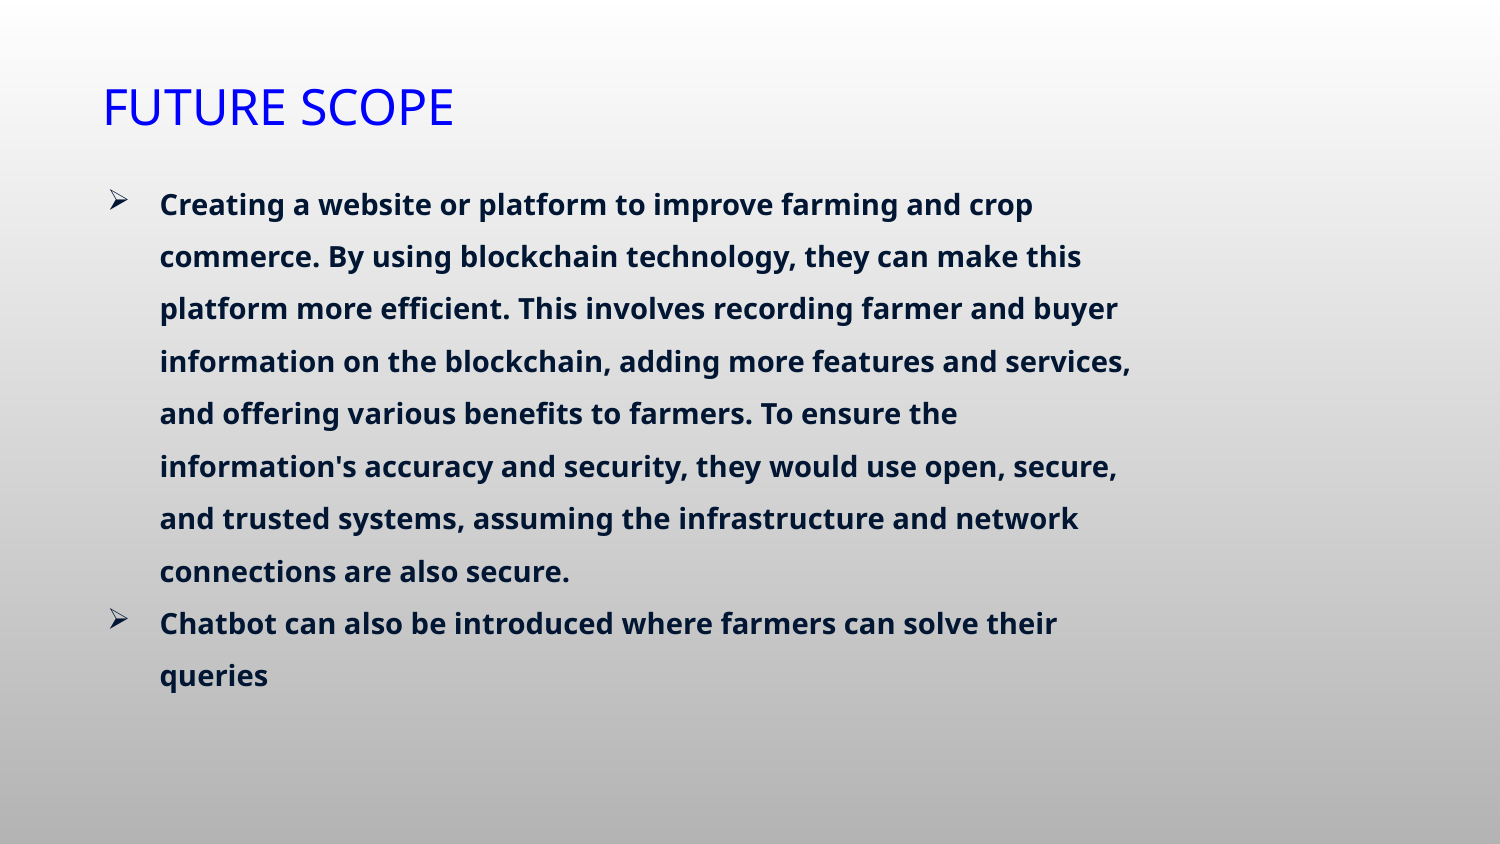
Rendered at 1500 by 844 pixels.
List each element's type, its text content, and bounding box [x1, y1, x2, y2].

list Creating a website or platform to improve farming and crop commerce. By using blockchain technology, they can make this platform more efficient. This involves recording farmer and buyer information on the blockchain, adding more features and services, and offering various benefits to farmers. To ensure the information's accuracy and security, they would use open, secure, and trusted systems, assuming the infrastructure and network connections are also secure. Chatbot can also be introduced where farmers can solve their queries [69, 153, 1161, 741]
title FUTURE SCOPE [87, 60, 847, 153]
